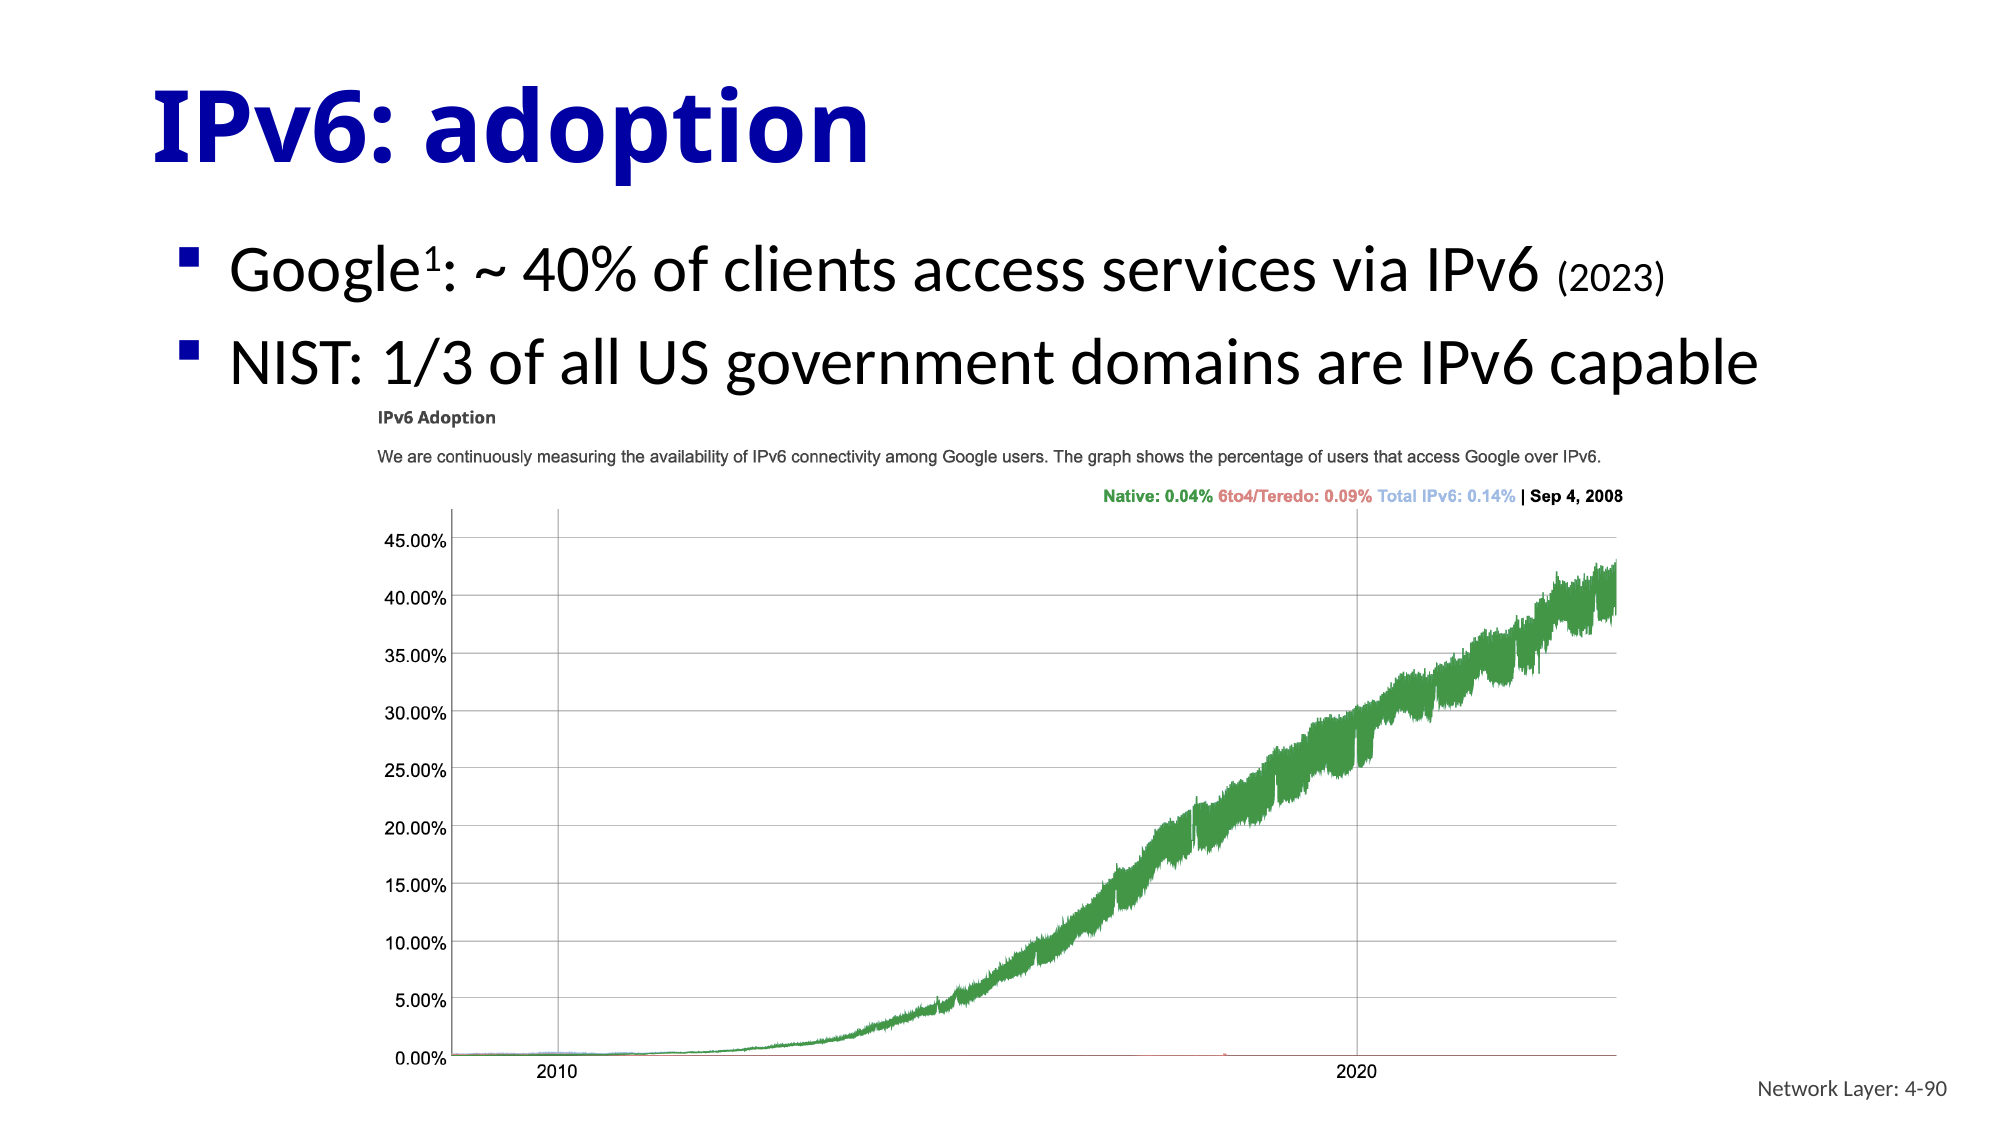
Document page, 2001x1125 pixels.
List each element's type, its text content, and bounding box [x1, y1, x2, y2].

title IPv6: adoption [137, 56, 1863, 204]
picture [362, 399, 1638, 1088]
list Google1: ~ 40% of clients access services via IPv6 (2023) NIST: 1/3 of all US government domains are IPv6 capable [137, 226, 1863, 415]
slide_number Network Layer: 4-90 [1512, 1056, 1963, 1117]
